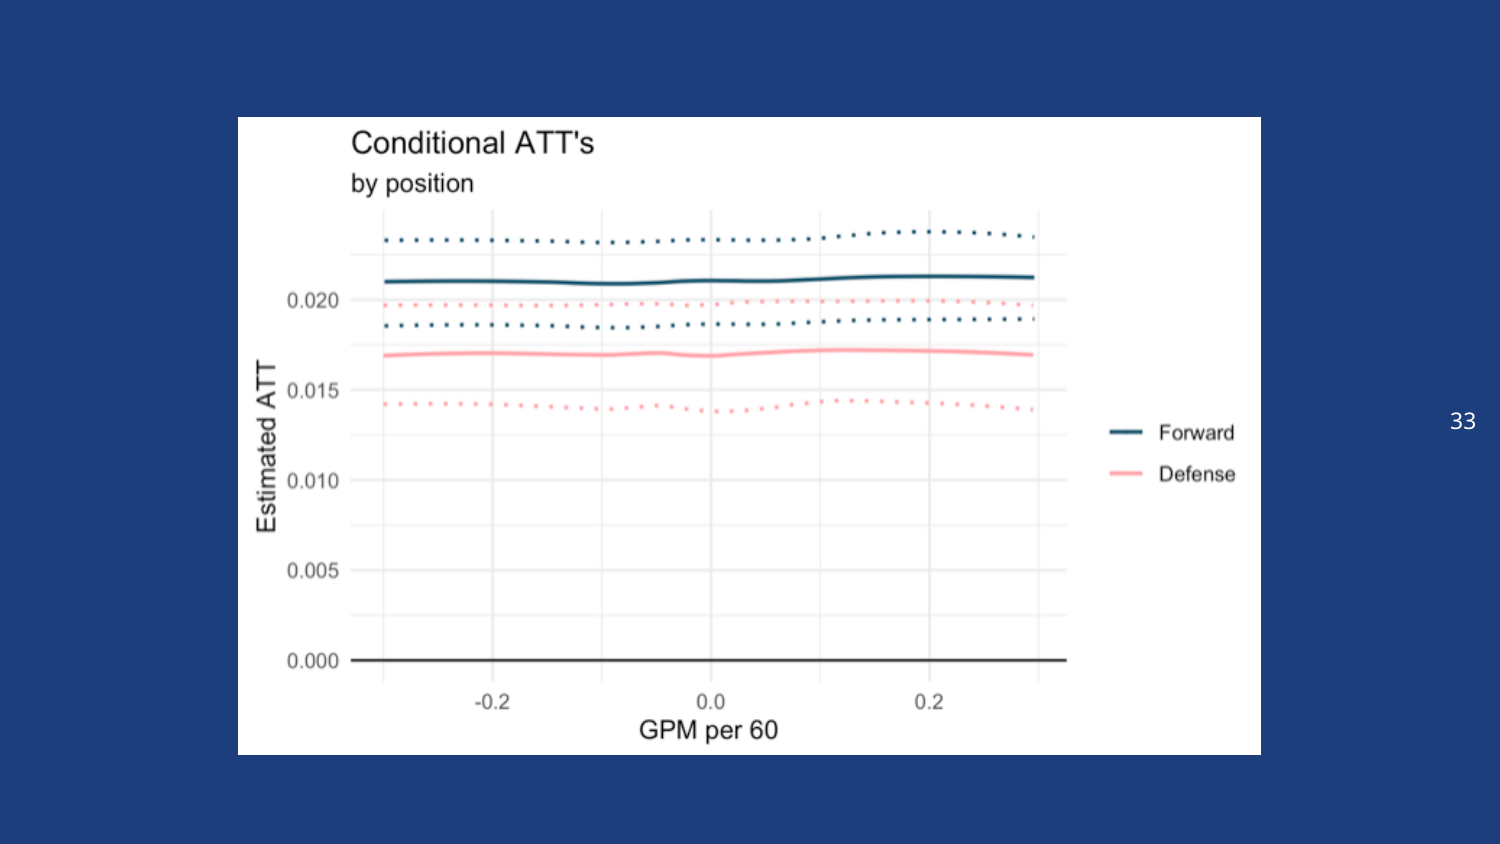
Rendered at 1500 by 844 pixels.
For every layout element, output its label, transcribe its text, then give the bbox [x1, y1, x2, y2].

picture [238, 117, 1262, 755]
slide_number 33 [1386, 0, 1477, 844]
